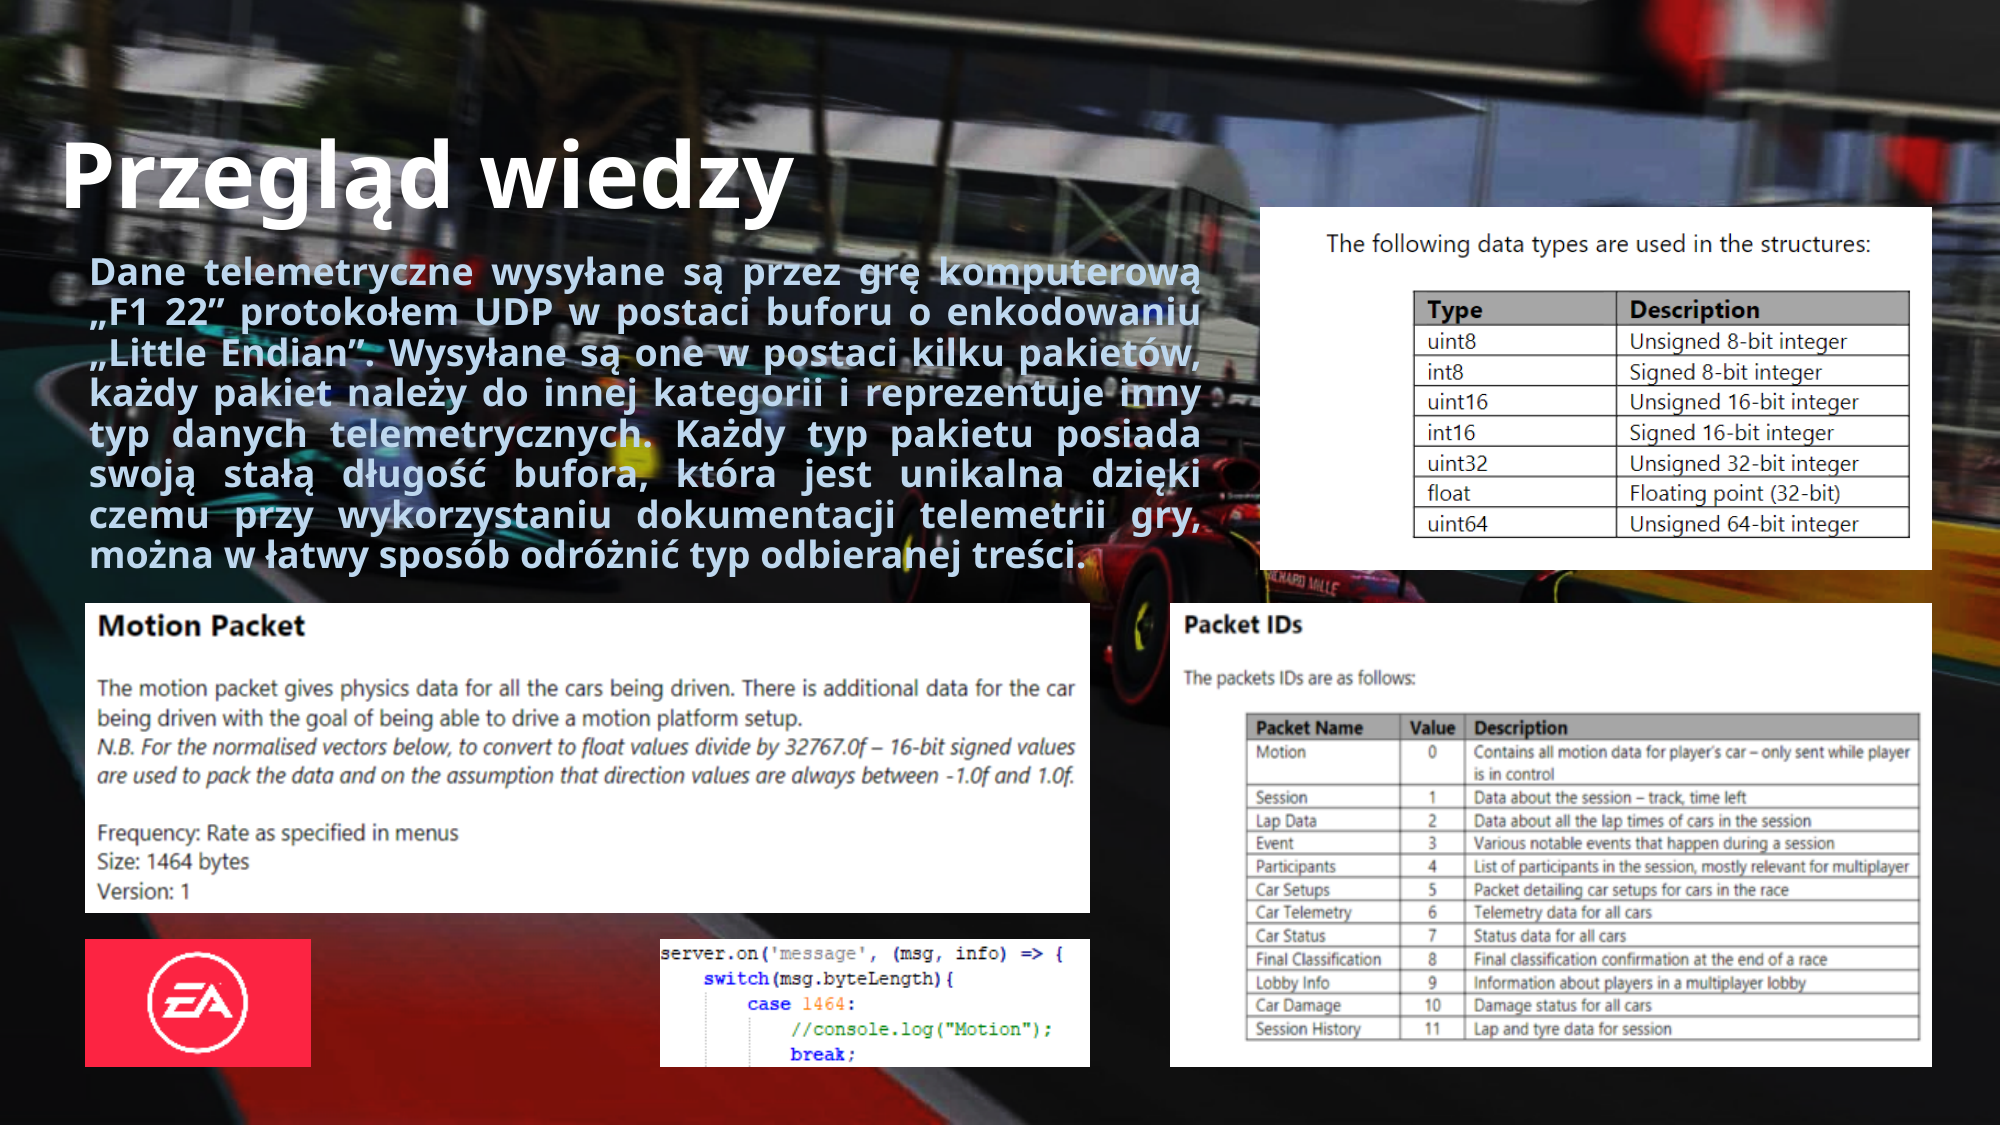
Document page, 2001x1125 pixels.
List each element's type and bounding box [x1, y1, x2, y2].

text_box [1169, 603, 1932, 1067]
picture [0, 0, 2000, 1125]
